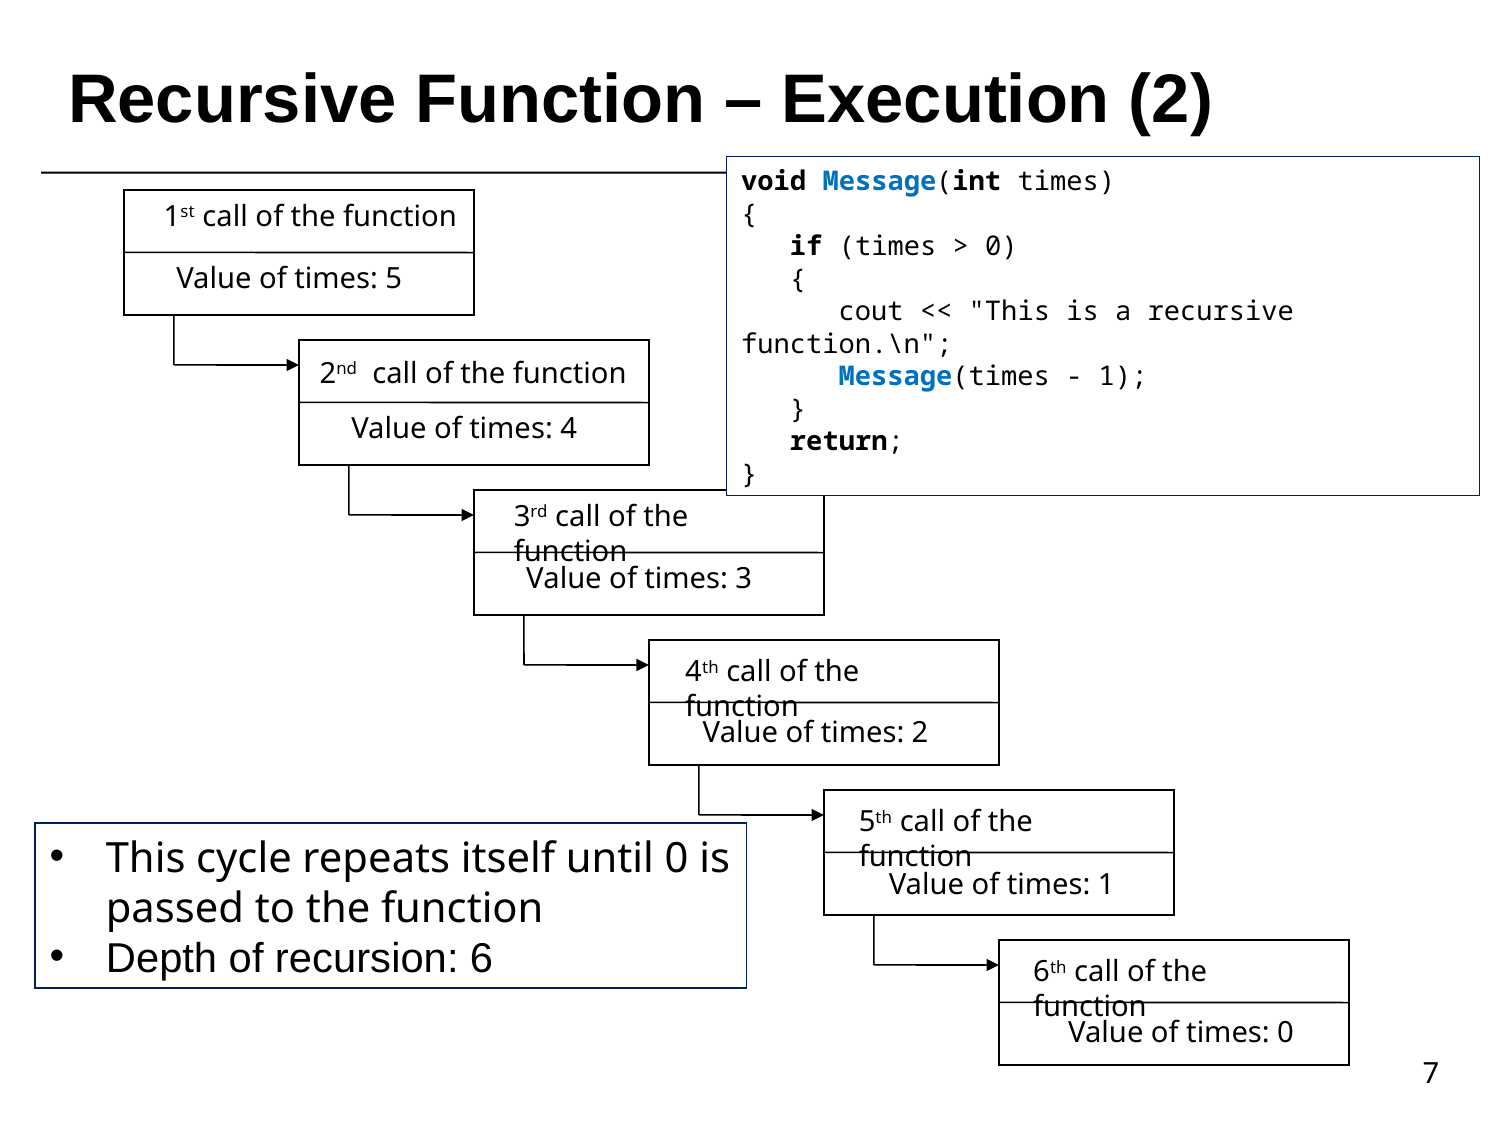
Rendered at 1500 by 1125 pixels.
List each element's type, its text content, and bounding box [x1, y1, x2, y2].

title Recursive Function – Execution (2) [52, 30, 1448, 159]
text_box This cycle repeats itself until 0 is passed to the function Depth of recursion: 6 [34, 823, 118, 988]
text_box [123, 189, 1350, 1066]
text_box void Message(int times) { if (times > 0) { cout << "This is a recursive function.\n"; Message(times ‑ 1); } return; } [726, 156, 1480, 496]
slide_number 7 [1104, 1046, 1455, 1125]
